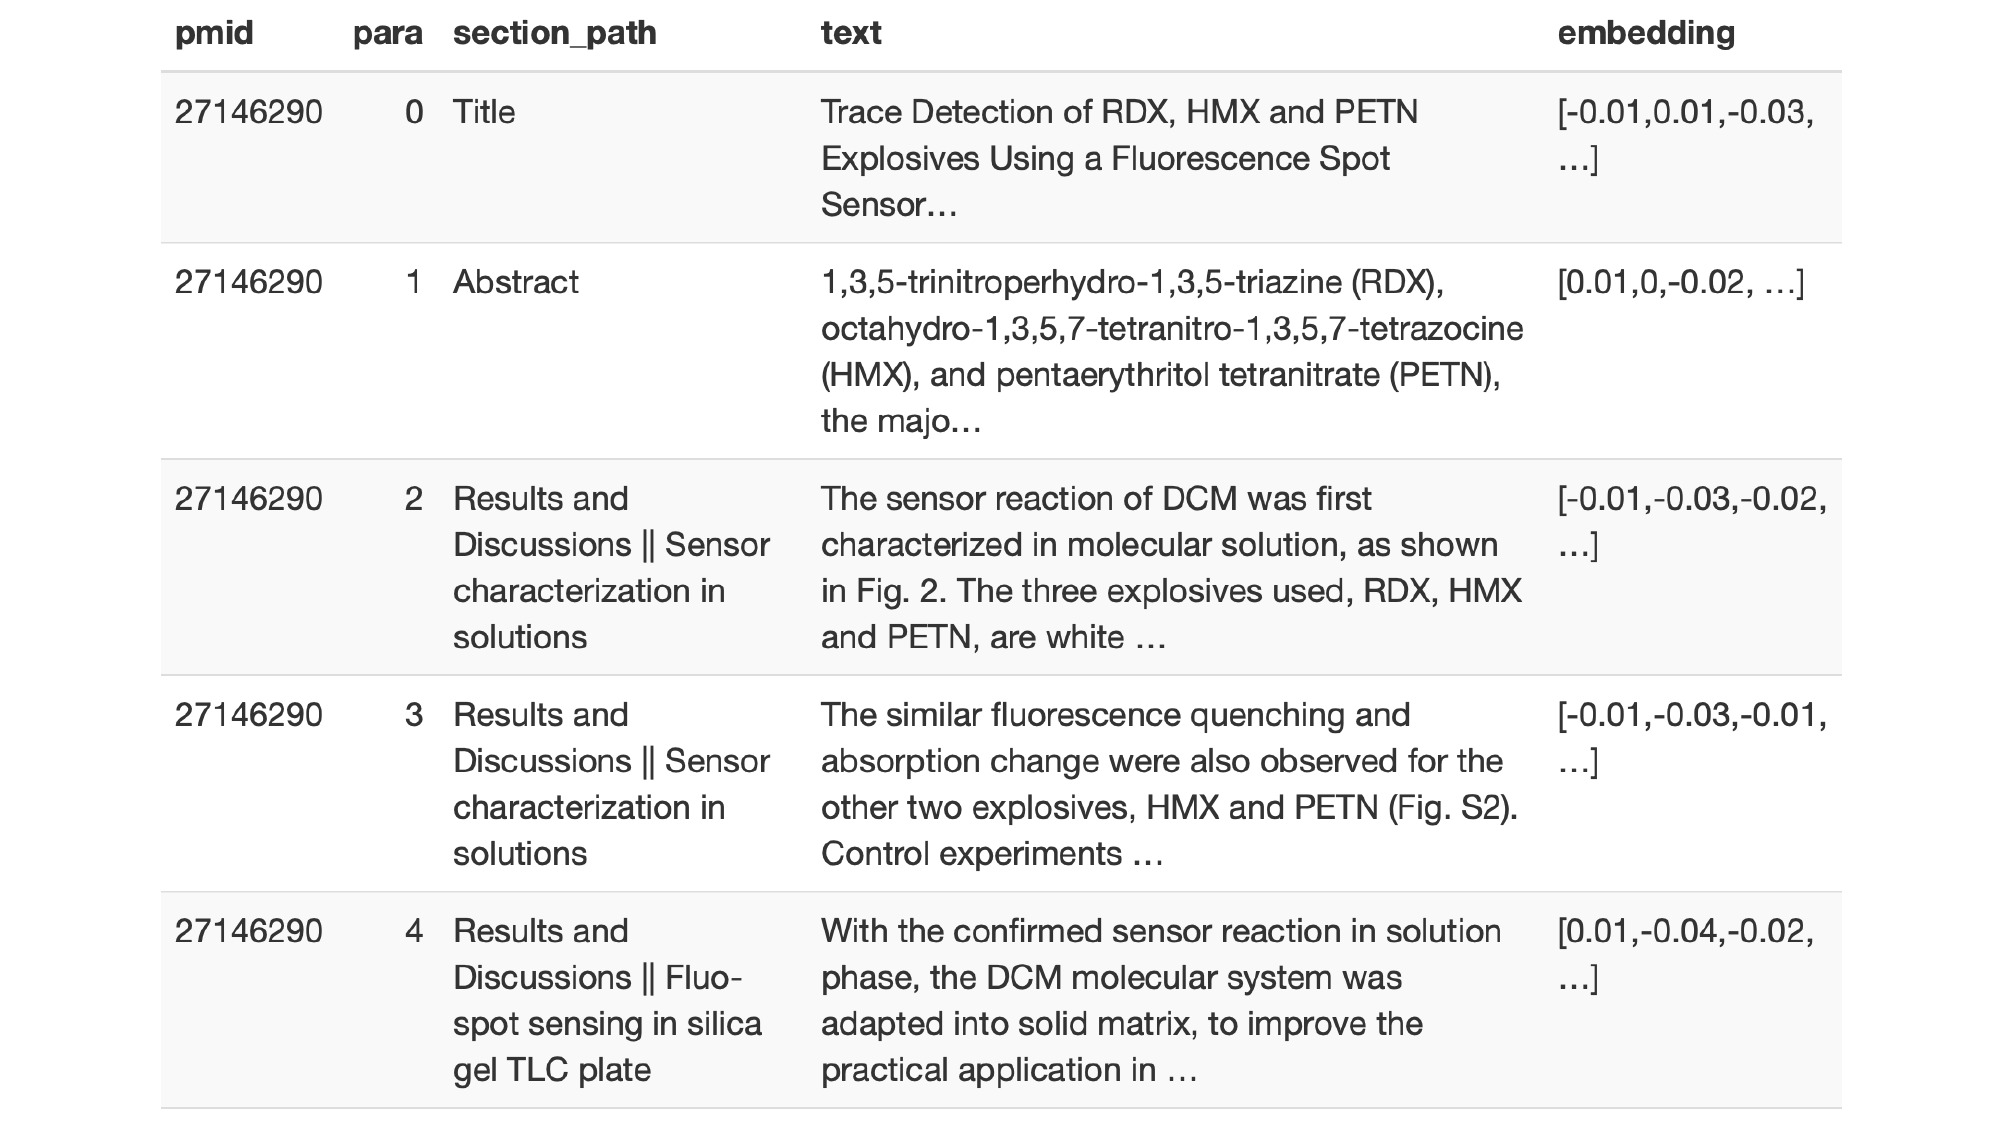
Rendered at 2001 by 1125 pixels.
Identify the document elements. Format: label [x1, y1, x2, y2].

picture [148, 0, 1852, 1125]
